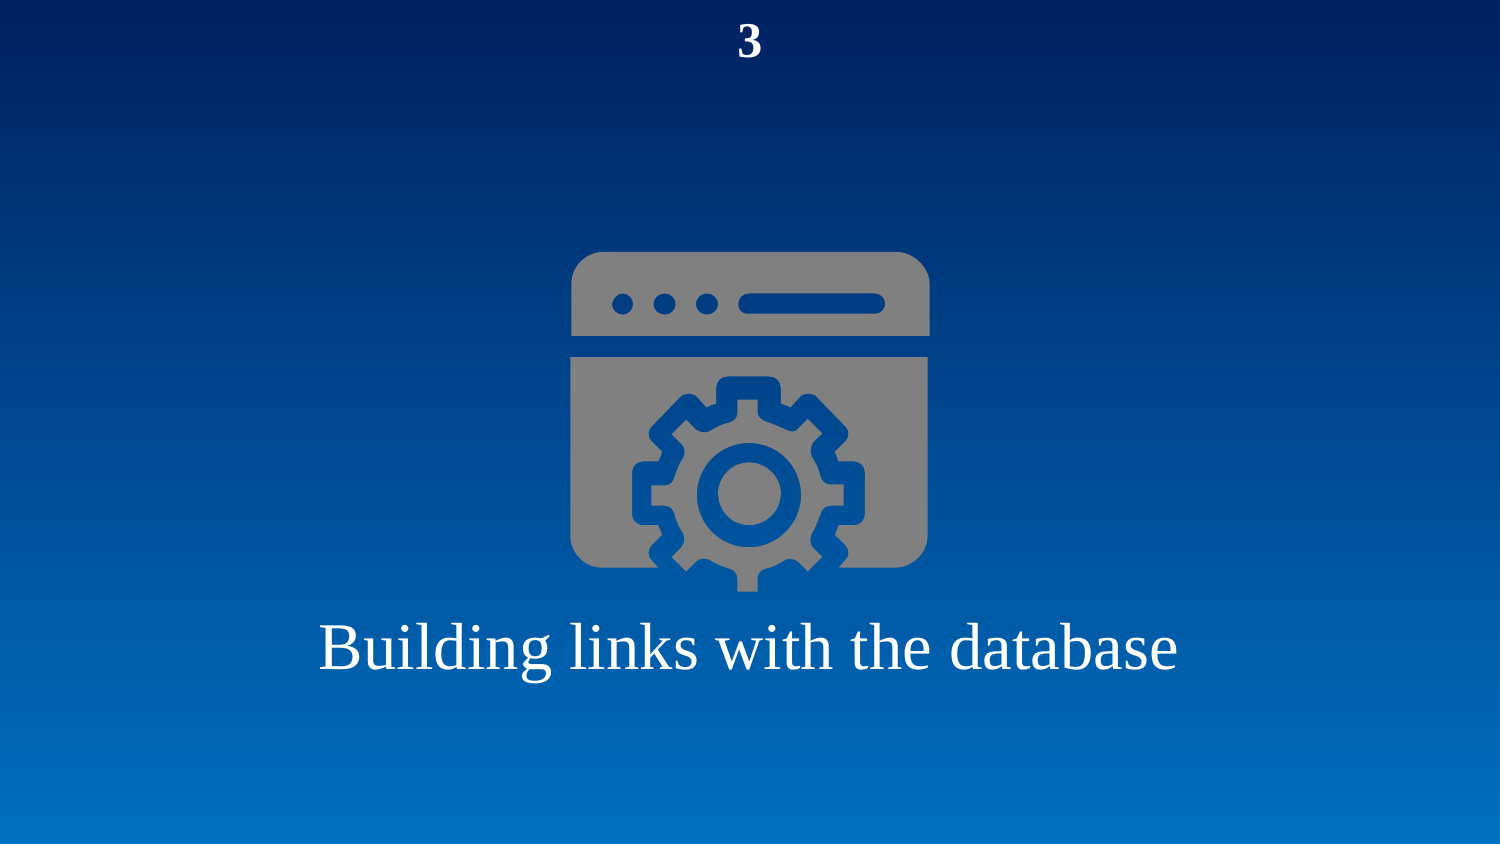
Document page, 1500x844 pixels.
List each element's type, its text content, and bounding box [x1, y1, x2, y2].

text_box Building links with the database [304, 595, 1196, 691]
text_box 3 [0, 0, 1500, 75]
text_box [570, 251, 930, 592]
